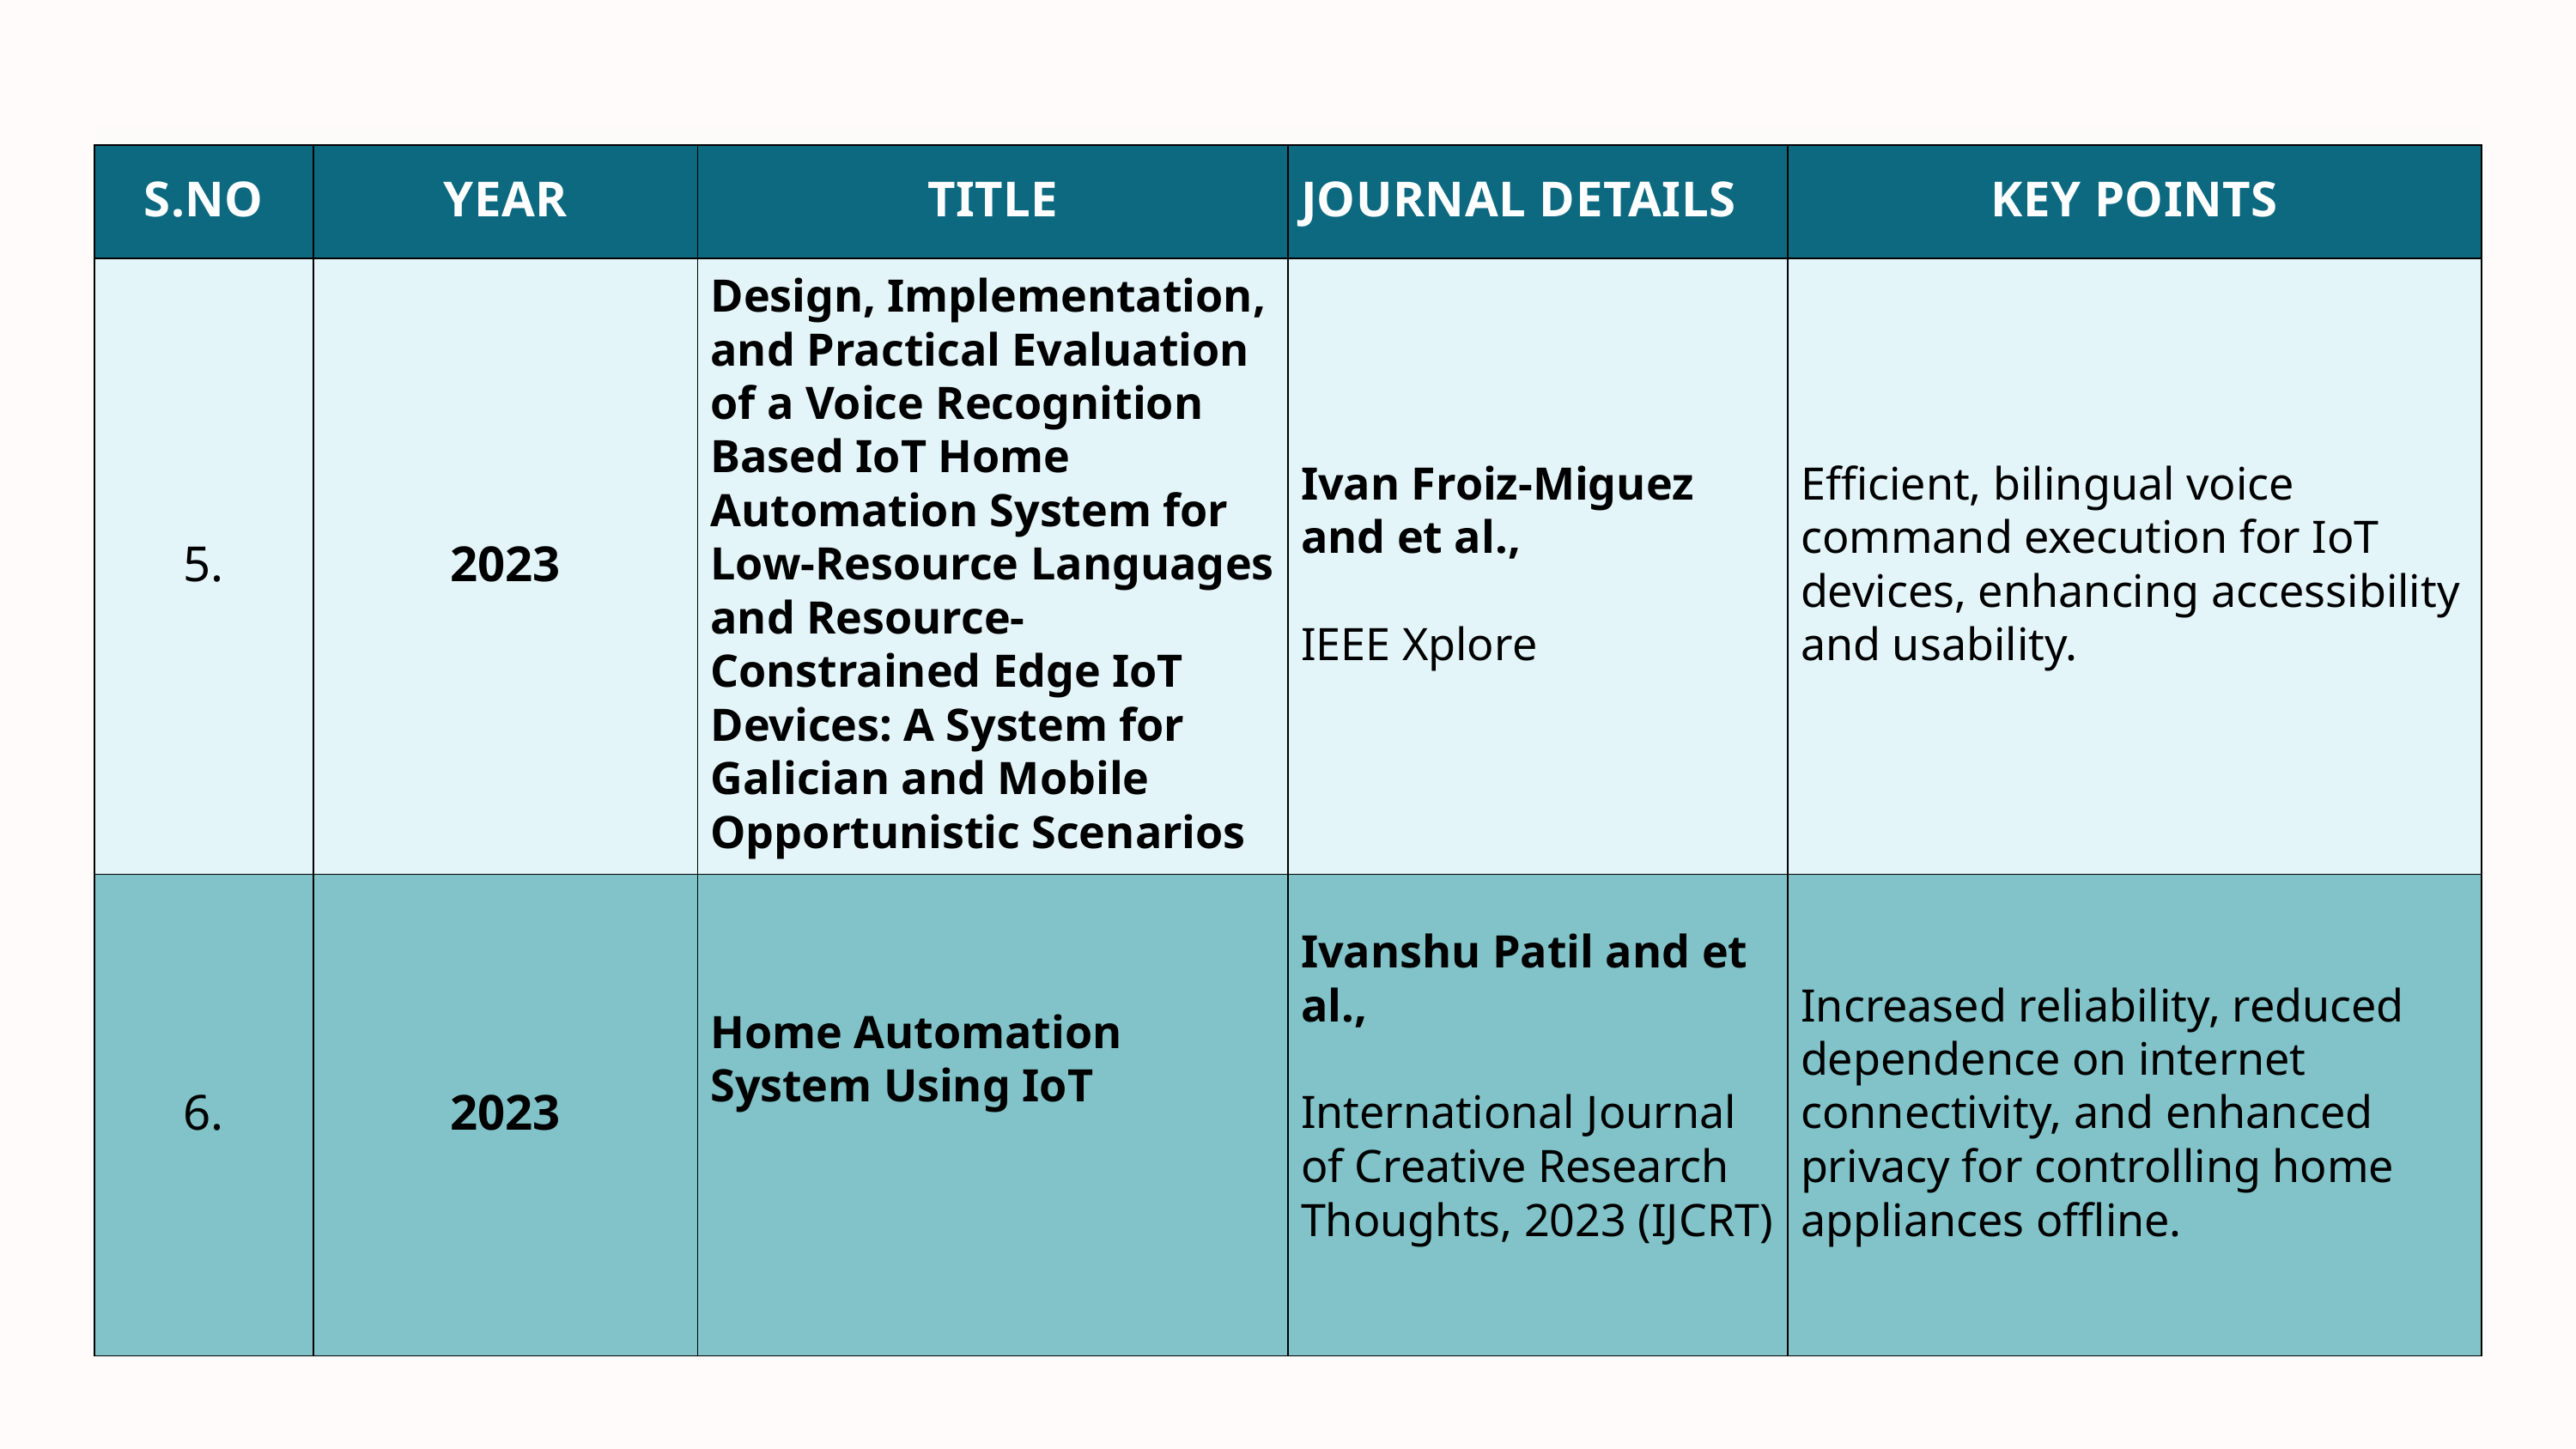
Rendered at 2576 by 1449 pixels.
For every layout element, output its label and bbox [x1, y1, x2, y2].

text_box [0, 0, 2576, 1449]
text_box [95, 122, 2481, 1361]
